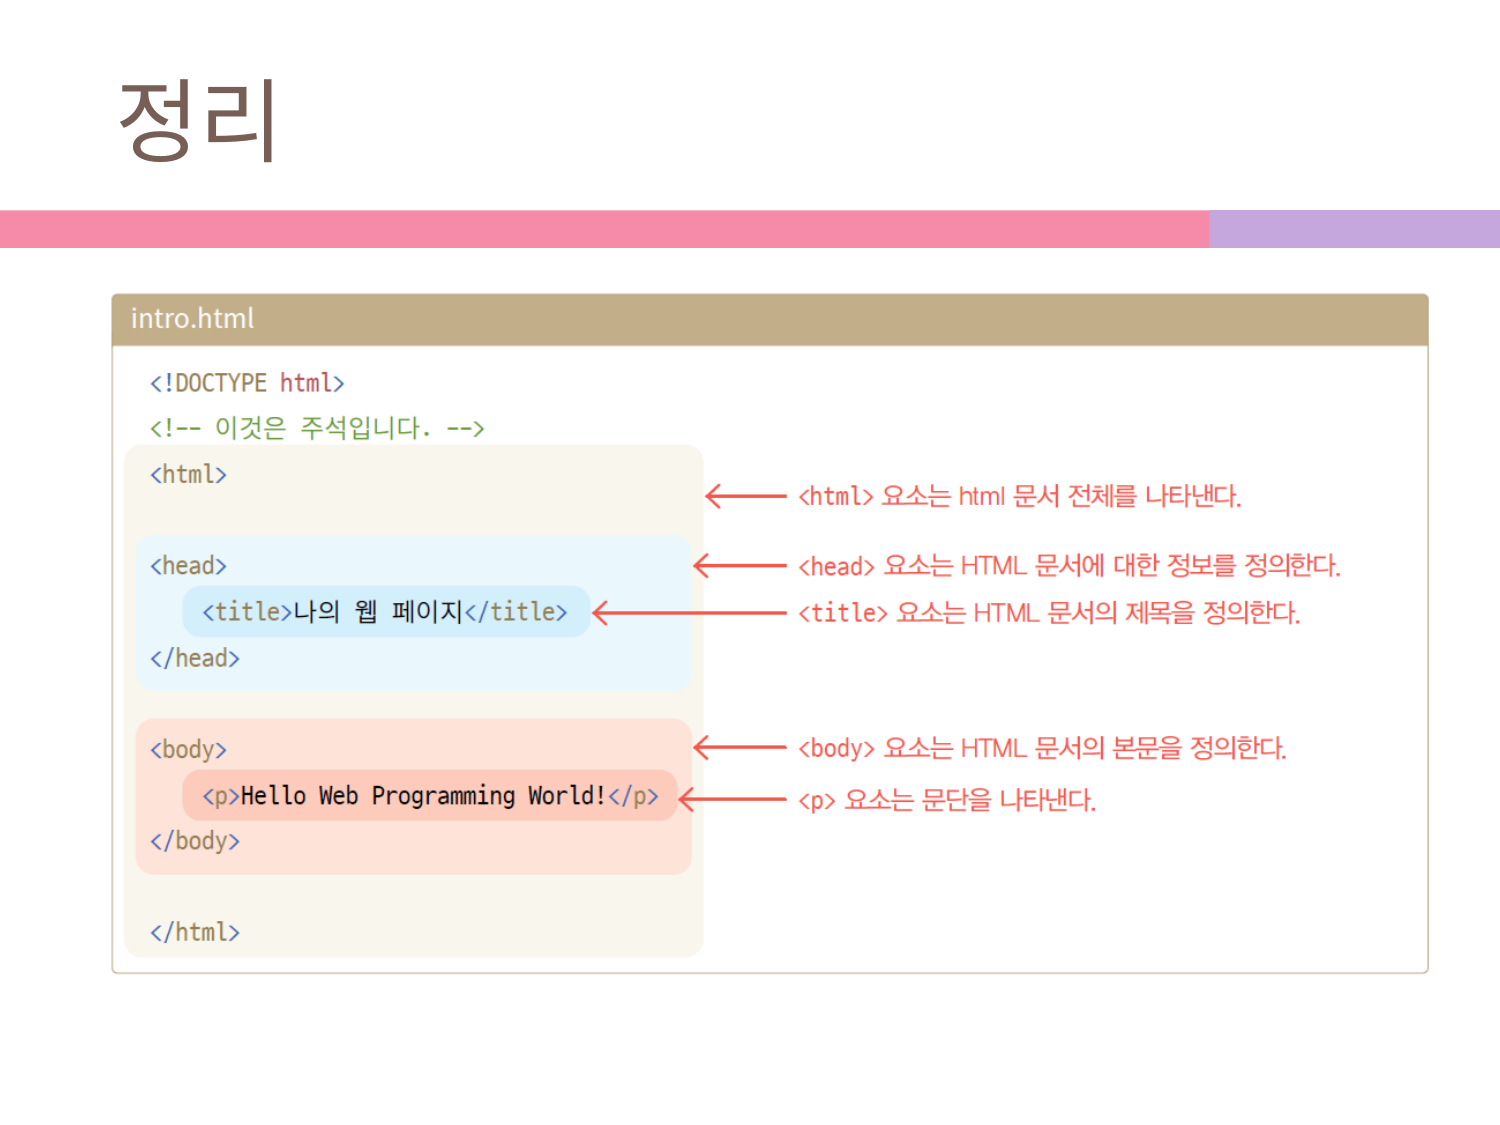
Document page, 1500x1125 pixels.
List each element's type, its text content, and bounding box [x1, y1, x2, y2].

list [100, 283, 1439, 979]
title 정리 [100, 37, 1438, 200]
